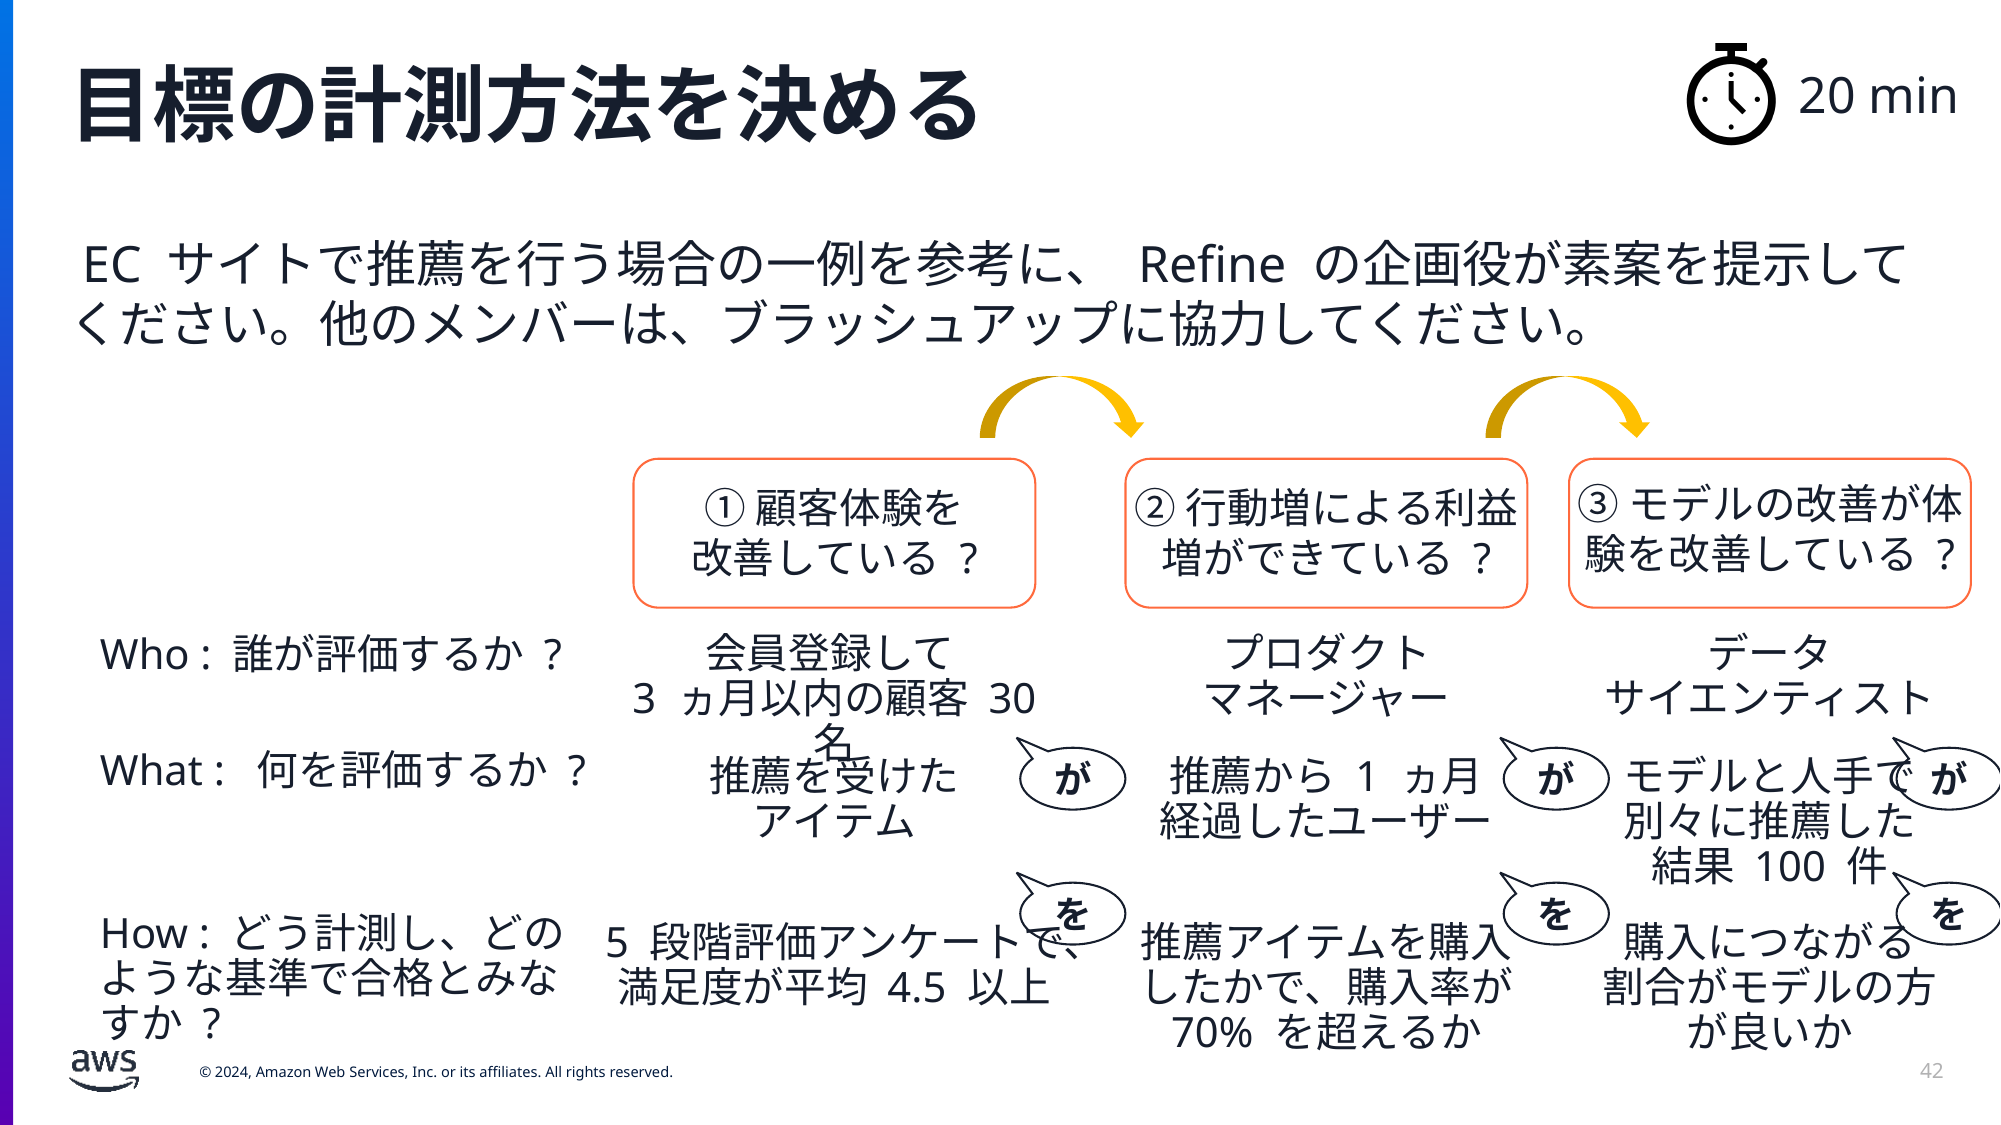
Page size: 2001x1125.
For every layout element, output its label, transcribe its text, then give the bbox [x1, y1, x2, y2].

picture [69, 1050, 139, 1092]
text_box が [1499, 736, 1610, 811]
picture [1668, 31, 1794, 157]
text_box を [1015, 871, 1127, 946]
text_box 会員登録して 3 ヵ月以内の顧客 30 名 [606, 624, 1063, 775]
text_box ①顧客体験を 改善している ? [675, 474, 994, 590]
text_box を [1892, 871, 2000, 946]
text_box [632, 457, 1037, 609]
slide_number 42 [1493, 1041, 1944, 1102]
text_box 推薦から 1 ヵ月 経過したユーザー [1109, 747, 1544, 853]
text_box プロダクト マネージャー [1142, 624, 1511, 730]
text_box ②行動増による利益増ができている ? [1130, 474, 1522, 590]
text_box [1124, 457, 1529, 609]
text_box 推薦アイテムを購入したかで、購入率が 70% を超えるか [1130, 913, 1522, 1064]
text_box 5 段階評価アンケートで、満足度が平均 4.5 以上 [601, 913, 1068, 1019]
text_box データ サイエンティスト [1585, 624, 1955, 730]
text_box 20 min [1794, 56, 1983, 131]
list EC サイトで推薦を行う場合の一例を参考に、 Refine の企画役が素案を提示してください。他のメンバーは、ブラッシュアップに協力してください。 [69, 224, 1944, 448]
text_box が [1892, 736, 2000, 811]
text_box How : どう計測し、どのような基準で合格とみなすか ? [99, 904, 567, 1055]
text_box 推薦を受けた アイテム [636, 747, 1032, 853]
text_box が [1015, 736, 1127, 811]
text_box モデルと人手で別々に推薦した 結果 100 件 [1585, 747, 1955, 898]
text_box 購入につながる 割合がモデルの方が良いか [1585, 913, 1955, 1064]
text_box [1484, 374, 1653, 440]
text_box を [1499, 871, 1610, 946]
text_box [978, 374, 1147, 440]
text_box Who : 誰が評価するか ? [99, 625, 567, 686]
text_box [1568, 457, 1972, 609]
title 目標の計測方法を決める [69, 56, 1944, 163]
text_box What : 何を評価するか ? [99, 741, 604, 802]
